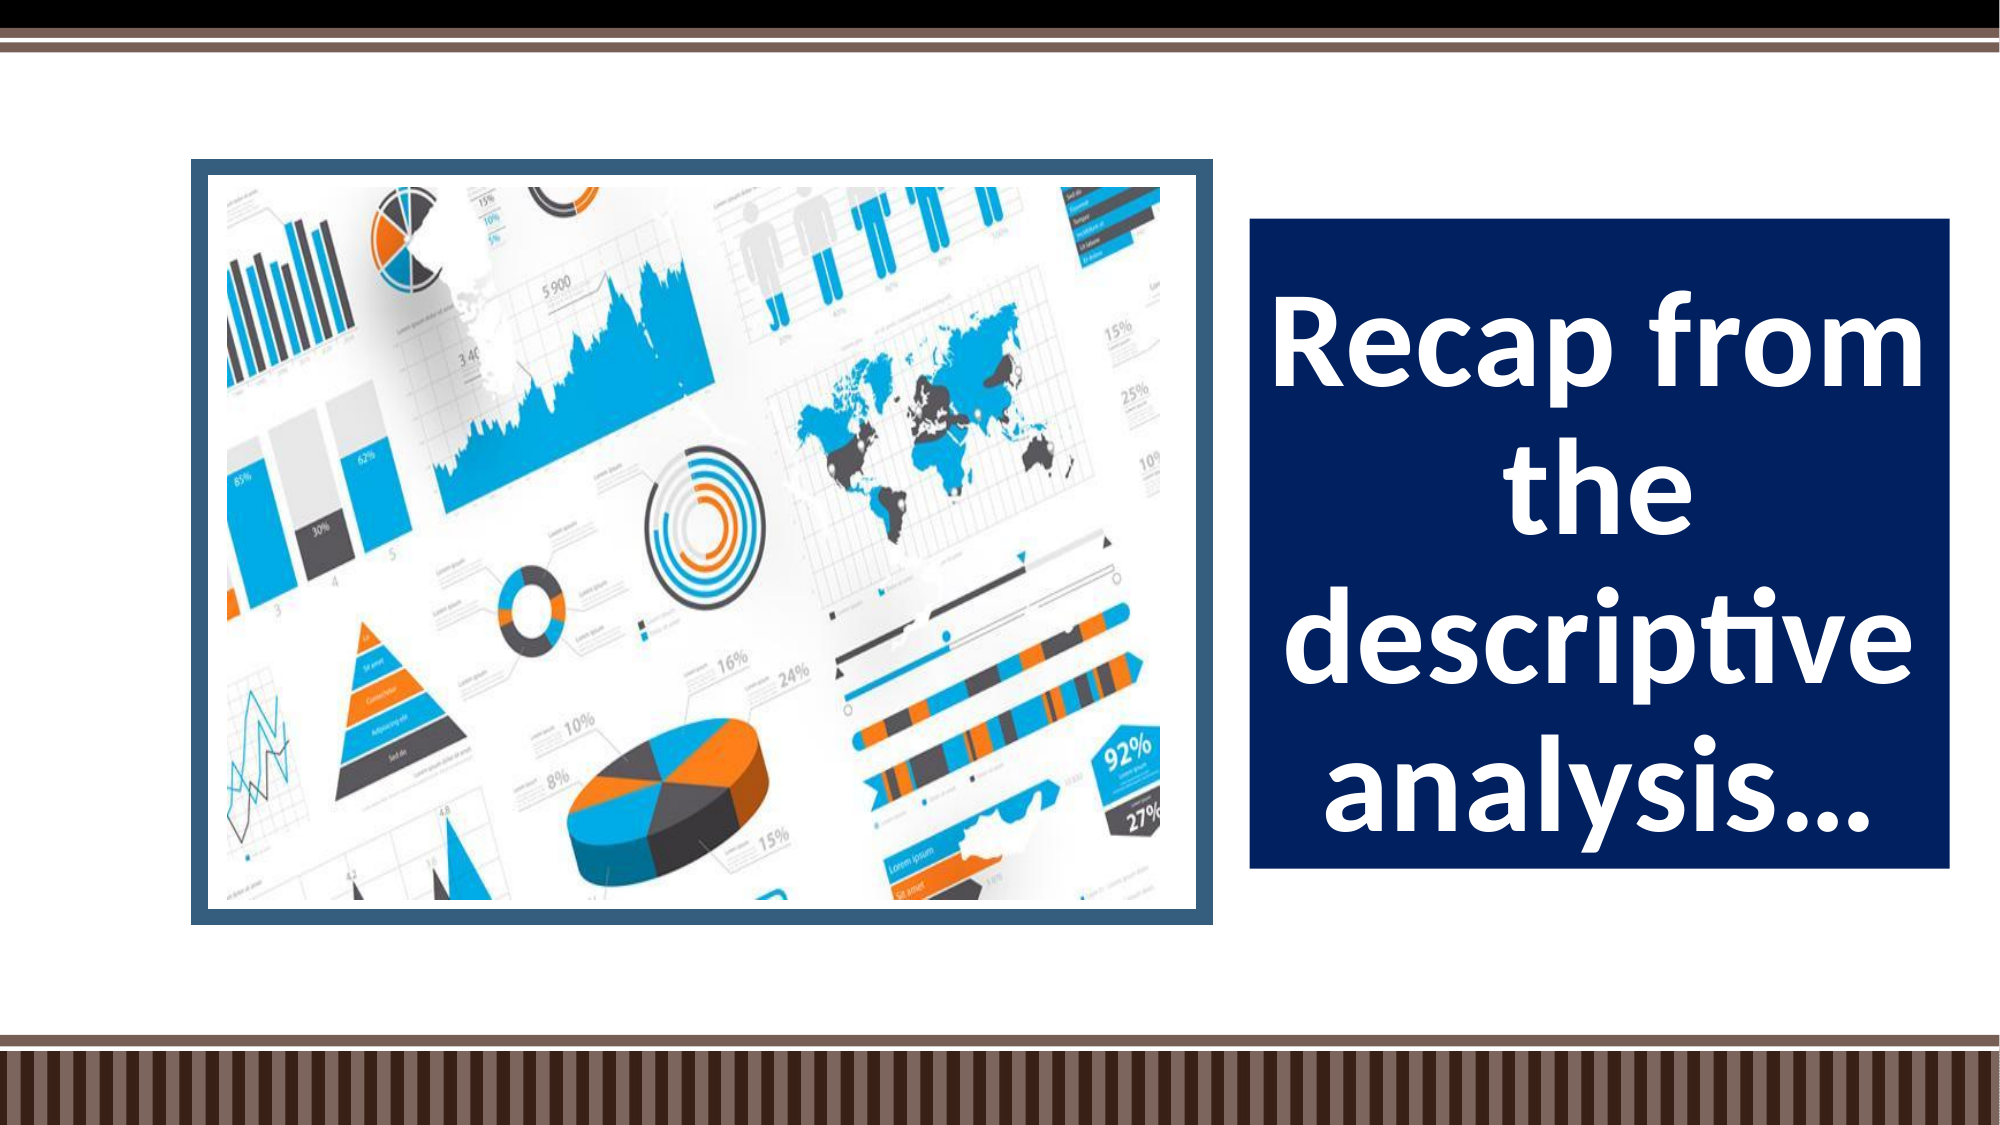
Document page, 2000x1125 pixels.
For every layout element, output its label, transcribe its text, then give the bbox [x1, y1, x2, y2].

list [227, 187, 1160, 900]
title Recap from the descriptive analysis… [1249, 218, 1950, 869]
